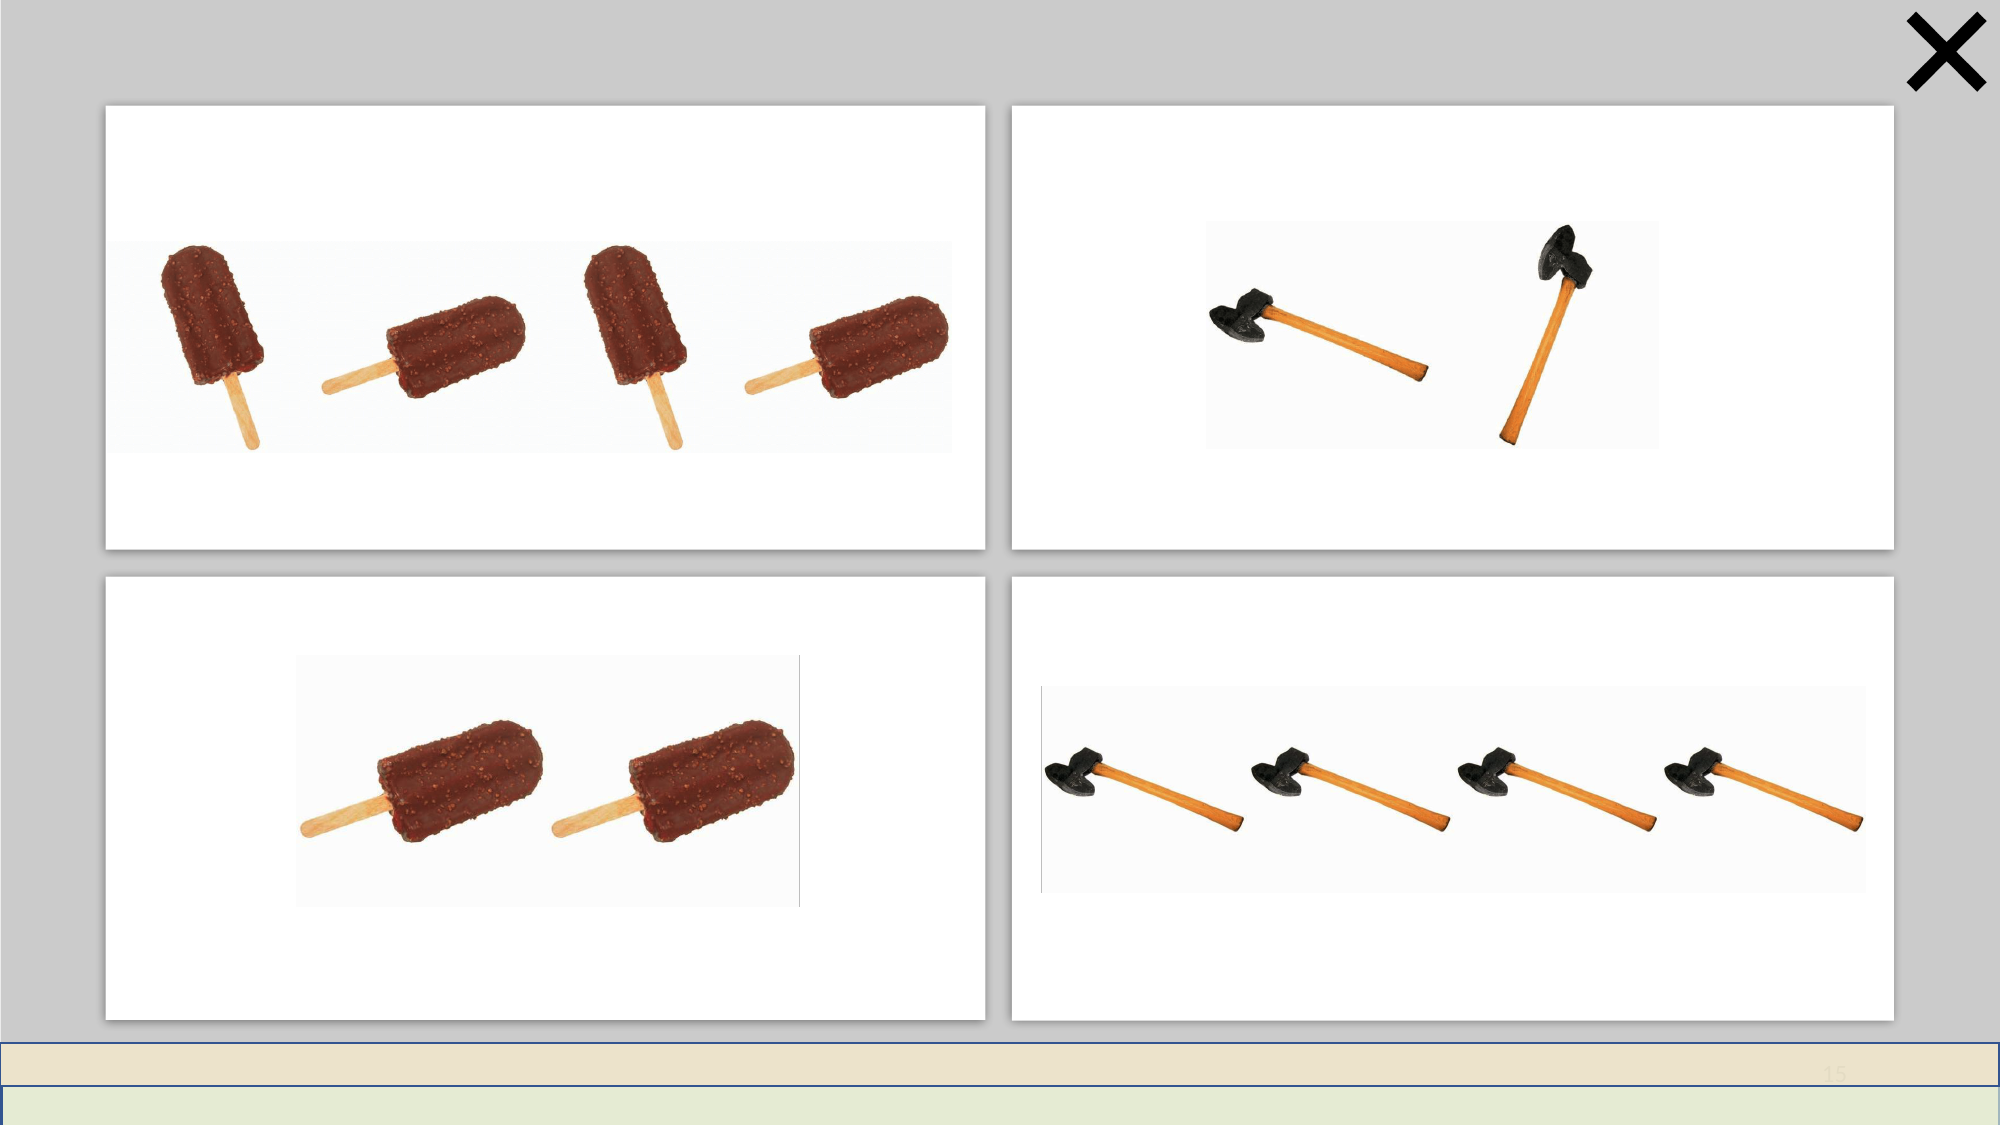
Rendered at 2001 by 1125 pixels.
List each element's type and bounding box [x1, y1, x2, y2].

picture [1892, 0, 2000, 106]
text_box [0, 0, 2000, 1042]
text_box [0, 1042, 2000, 1085]
text_box [104, 576, 986, 1021]
picture [1040, 686, 1866, 893]
picture [106, 240, 952, 453]
picture [296, 655, 800, 907]
text_box [104, 104, 986, 551]
text_box [1011, 576, 1895, 1022]
text_box [1011, 104, 1895, 551]
text_box [0, 1085, 2000, 1125]
picture [1206, 221, 1660, 449]
